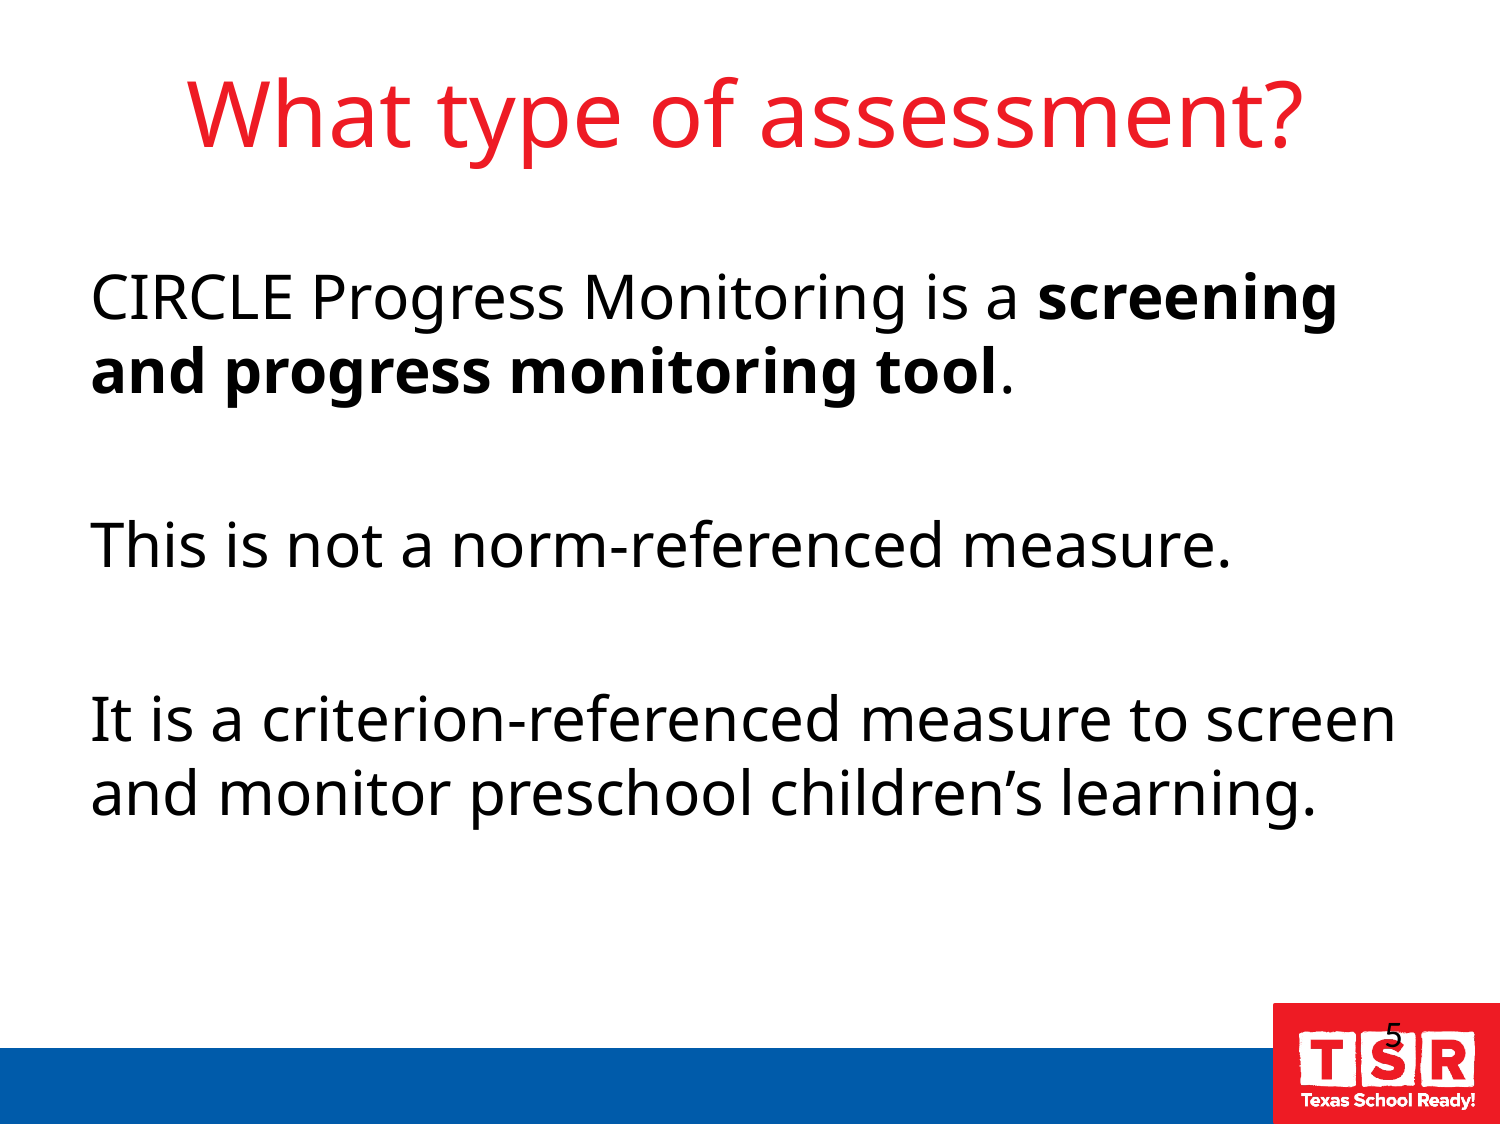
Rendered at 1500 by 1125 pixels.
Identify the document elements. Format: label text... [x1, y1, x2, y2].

list CIRCLE Progress Monitoring is a screening and progress monitoring tool. This is not a norm-referenced measure. It is a criterion-referenced measure to screen and monitor preschool children’s learning. [75, 249, 1418, 937]
slide_number 5 [1369, 1002, 1445, 1063]
picture [1299, 1031, 1475, 1110]
title What type of assessment? [75, 24, 1418, 198]
